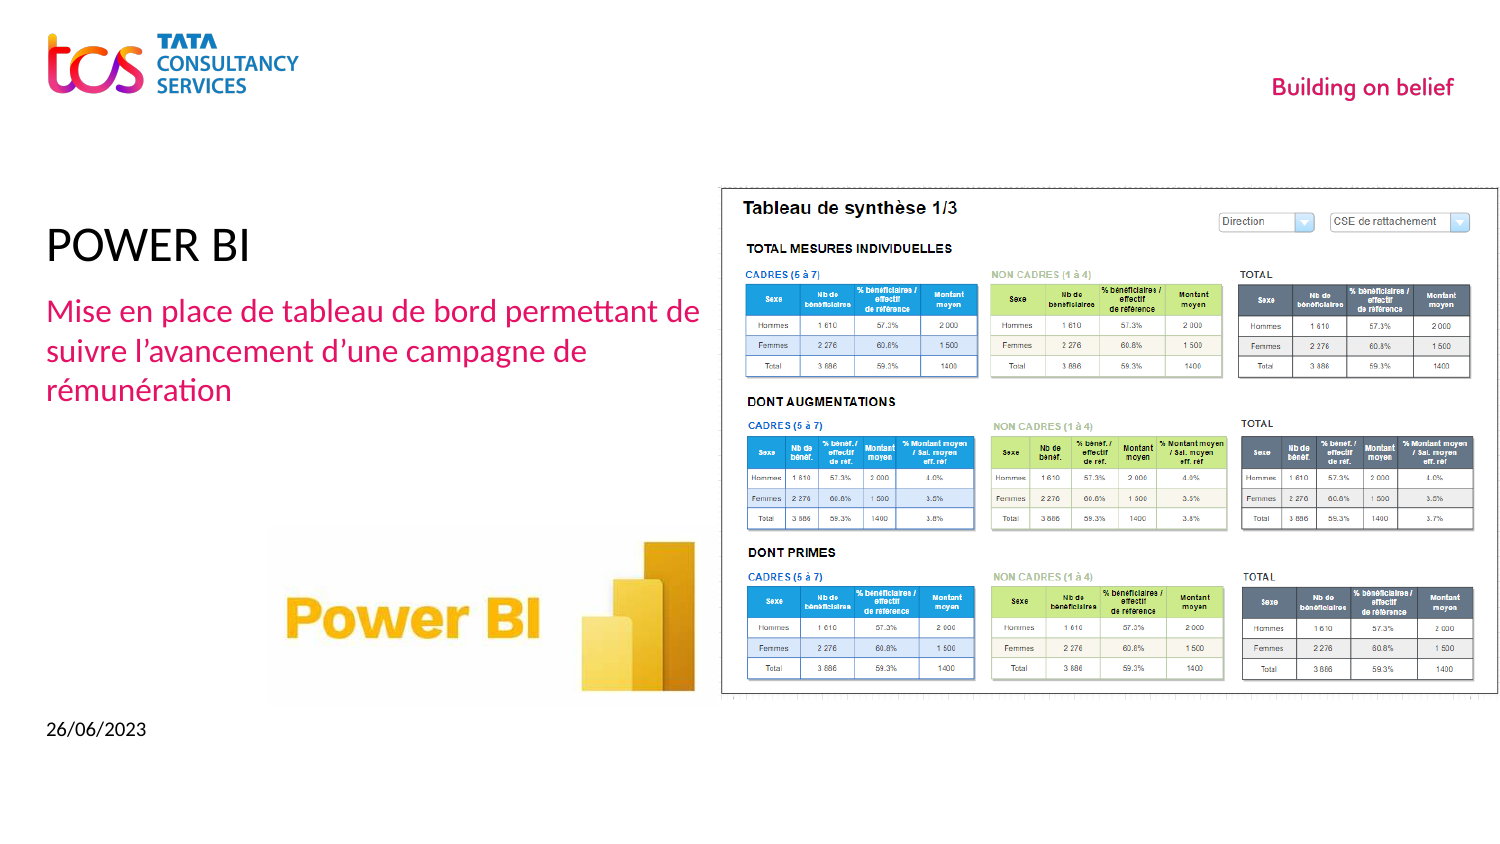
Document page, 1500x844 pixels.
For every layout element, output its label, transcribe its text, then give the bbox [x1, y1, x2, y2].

picture [1273, 77, 1455, 101]
list 26/06/2023 [46, 716, 265, 742]
list Mise en place de tableau de bord permettant de suivre l’avancement d’une campagne de rémunération [46, 285, 710, 764]
picture [268, 185, 1500, 707]
title POWER BI [46, 209, 710, 272]
picture [47, 32, 299, 95]
